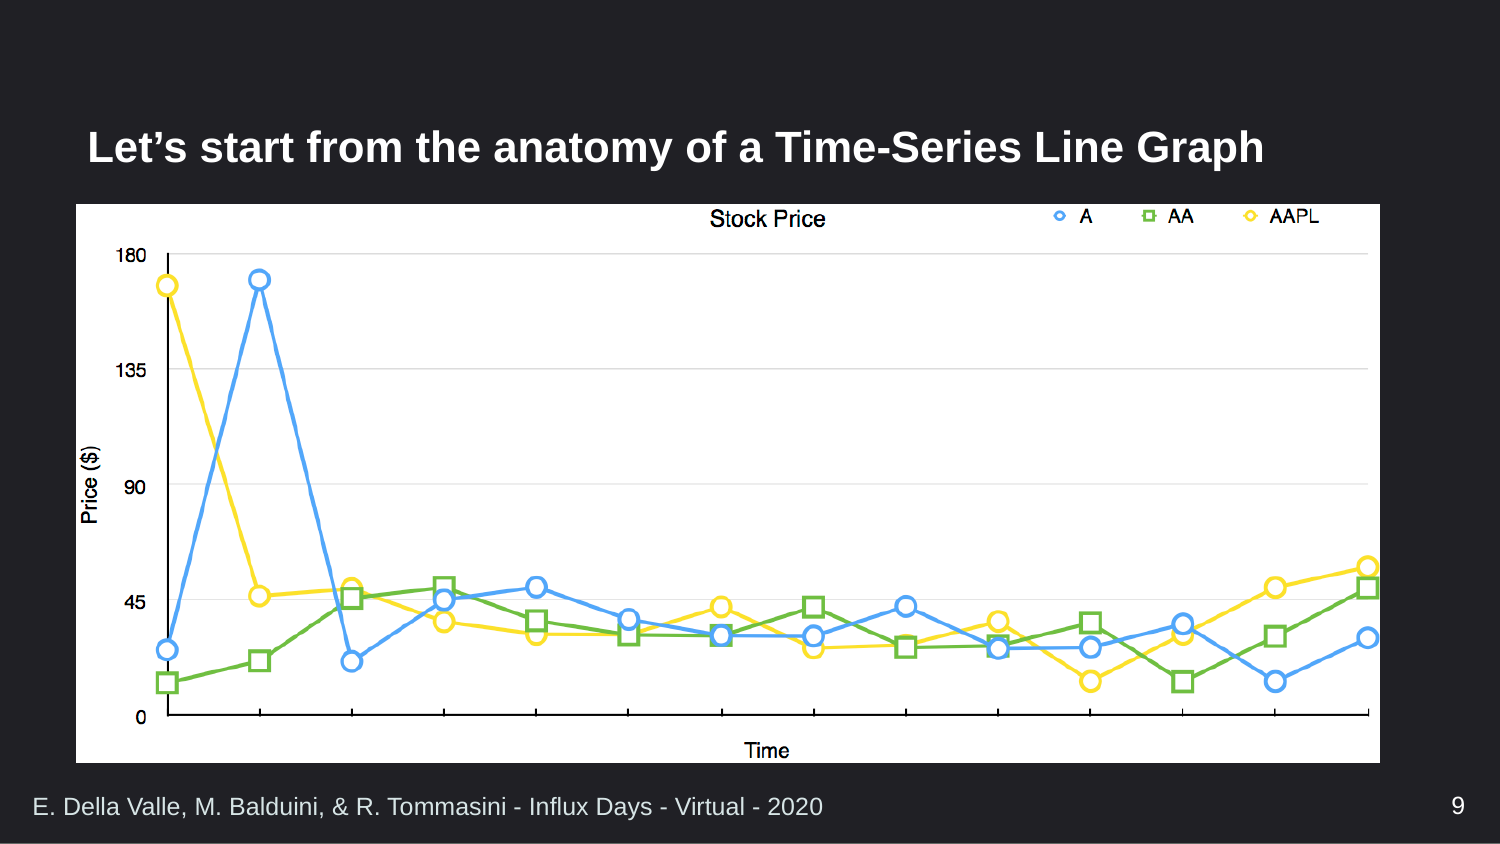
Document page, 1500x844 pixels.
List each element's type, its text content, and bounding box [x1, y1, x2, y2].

title Let’s start from the anatomy of a Time-Series Line Graph [76, 99, 1423, 196]
footer E. Della Valle, M. Balduini, & R. Tommasini - Influx Days - Virtual - 2020 [17, 783, 1135, 828]
slide_number 9 [1142, 782, 1481, 828]
picture [75, 203, 1380, 764]
